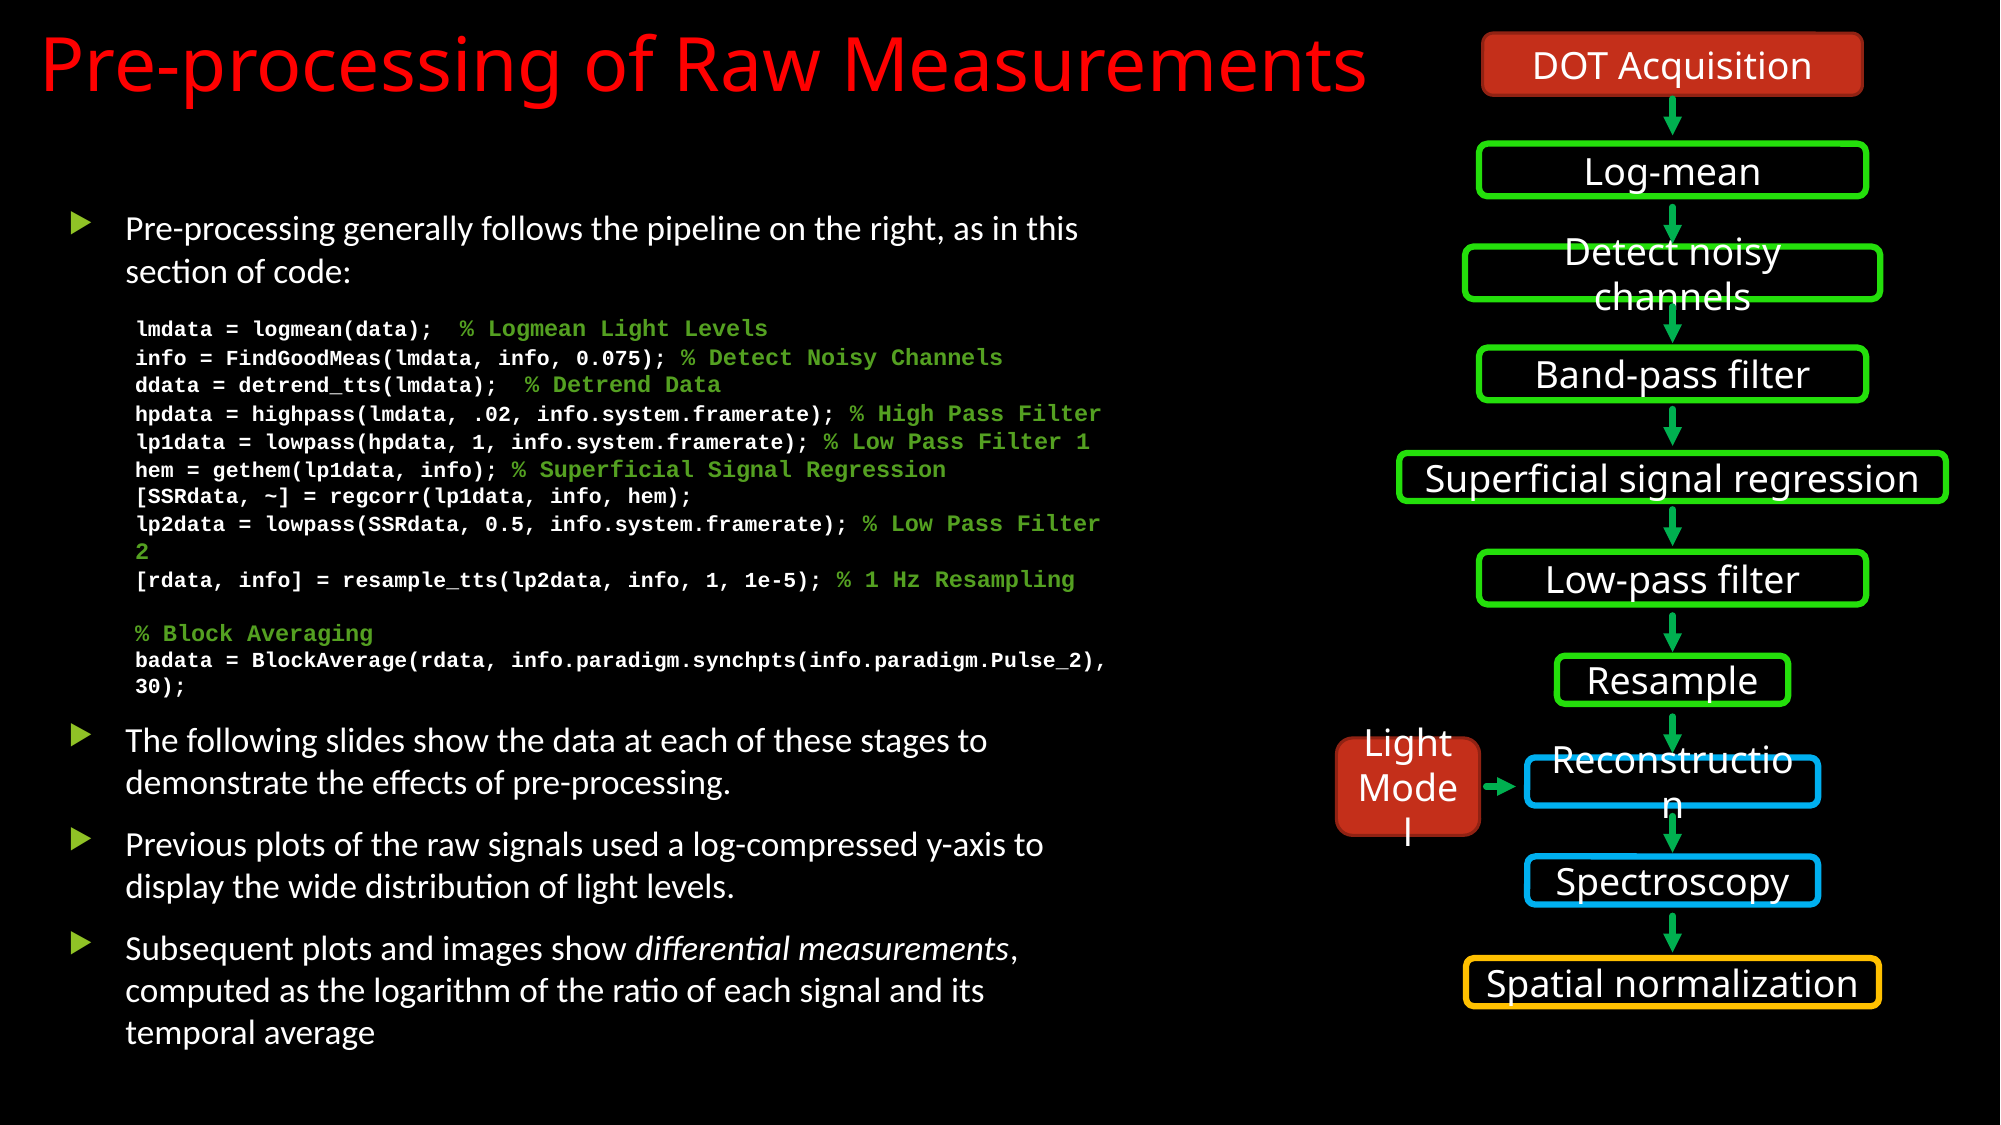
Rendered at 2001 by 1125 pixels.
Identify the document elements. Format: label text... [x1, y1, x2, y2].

text_box Spectroscopy [1525, 854, 1820, 907]
text_box Spatial normalization [1464, 956, 1881, 1008]
text_box Band-pass filter [1477, 345, 1868, 402]
text_box Log-mean [1477, 141, 1868, 198]
text_box Detect noisy channels [1463, 244, 1882, 301]
list Pre-processing generally follows the pipeline on the right, as in this section of code: lmdata = logmean(data); % Logmean Light Levels info = FindGoodMeas(lmdata, info, 0.075); % Detect Noisy Channels ddata = detrend_tts(lmdata); % Detrend Data hpdata = highpass(lmdata, .02, info.system.framerate); % High Pass Filter lp1data = lowpass(hpdata, 1, info.system.framerate); % Low Pass Filter 1 hem = gethem(lp1data, info); % Superficial Signal Regression [SSRdata, ~] = regcorr(lp1data, info, hem); lp2data = lowpass(SSRdata, 0.5, info.system.framerate); % Low Pass Filter 2 [rdata, info] = resample_tts(lp2data, info, 1, 1e-5); % 1 Hz Resampling % Block Averaging badata = BlockAverage(rdata, info.paradigm.synchpts(info.paradigm.Pulse_2), 30); The following slides show the data at each of these stages to demonstrate the effects of pre-processing. Previous plots of the raw signals used a log-compressed y-axis to display the wide distribution of light levels. Subsequent plots and images show differential measurements, computed as the logarithm of the ratio of each signal and its temporal average [53, 198, 1127, 1100]
text_box Reconstruction [1525, 755, 1820, 808]
text_box Resample [1555, 654, 1790, 706]
text_box DOT Acquisition [1481, 31, 1864, 97]
title Pre-processing of Raw Measurements [24, 9, 1913, 226]
text_box Superficial signal regression [1397, 451, 1948, 503]
text_box Light Model [1334, 736, 1482, 837]
text_box Low-pass filter [1477, 550, 1868, 607]
